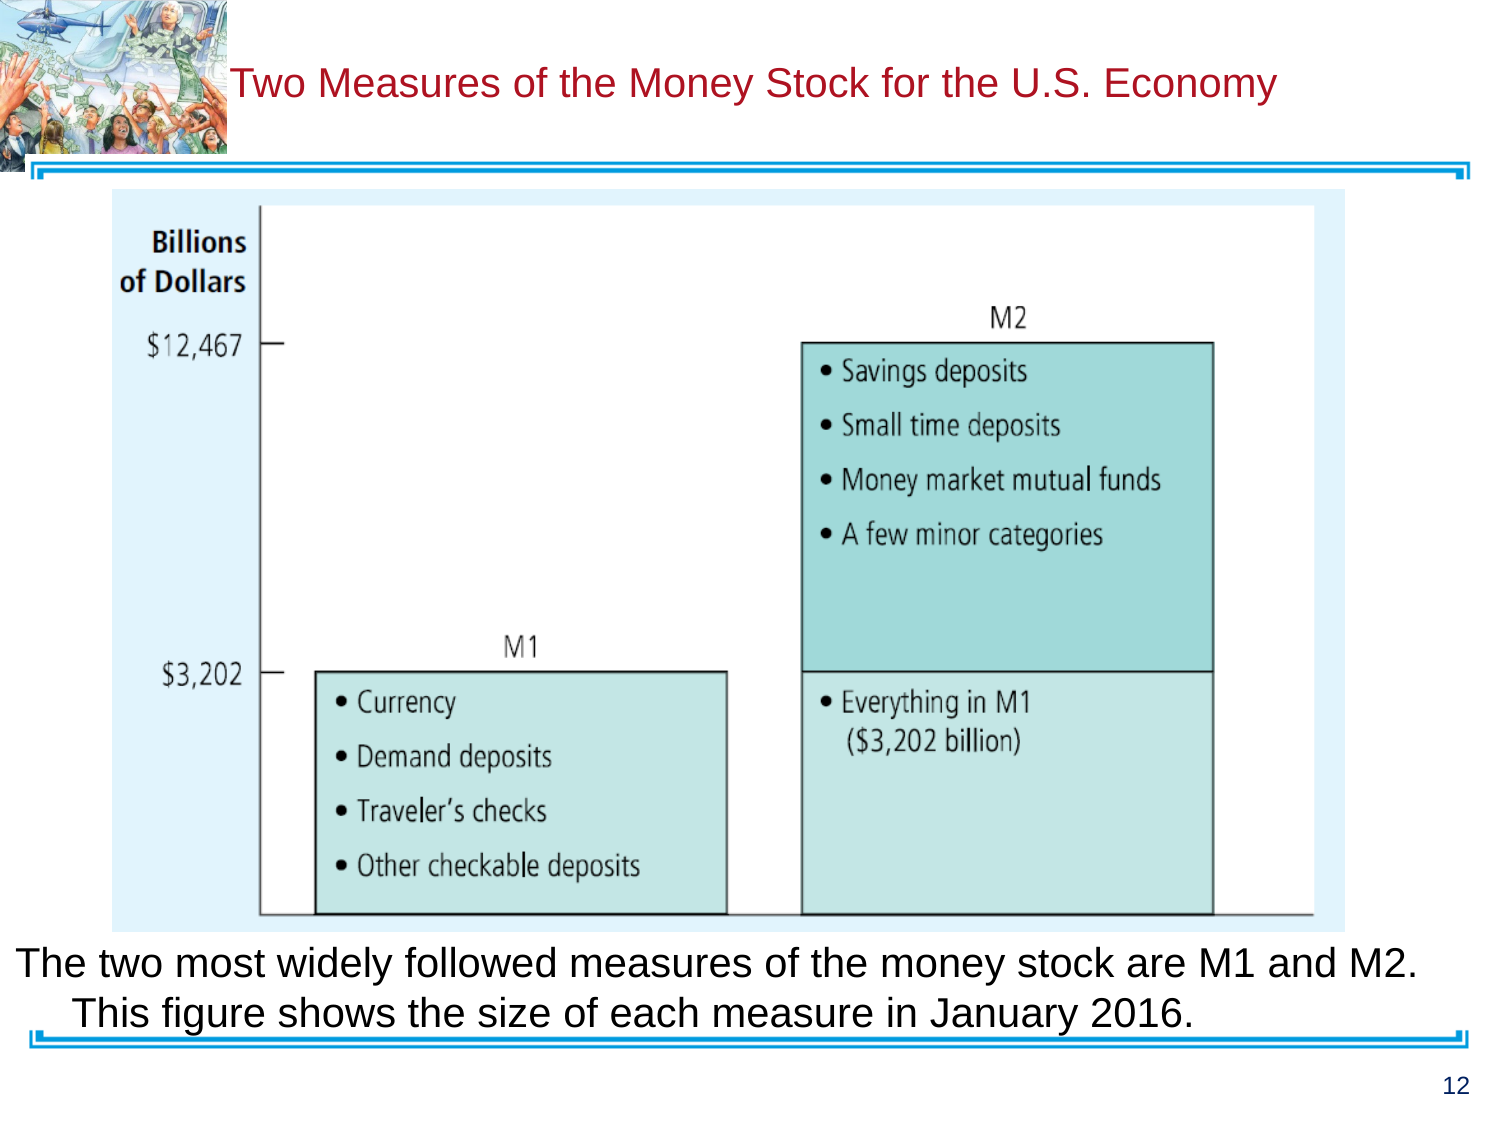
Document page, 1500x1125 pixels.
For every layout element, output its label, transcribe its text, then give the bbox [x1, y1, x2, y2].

picture [33, 1033, 1465, 1045]
picture [44, 1033, 1456, 1037]
picture [112, 188, 1345, 933]
title Two Measures of the Money Stock for the U.S. Economy [34, 0, 1474, 163]
list The two most widely followed measures of the money stock are M1 and M2. This figure shows the size of each measure in January 2016. [0, 927, 1475, 1033]
picture [0, 0, 1475, 186]
picture [25, 1033, 1475, 1057]
slide_number 12 [1412, 1060, 1500, 1125]
